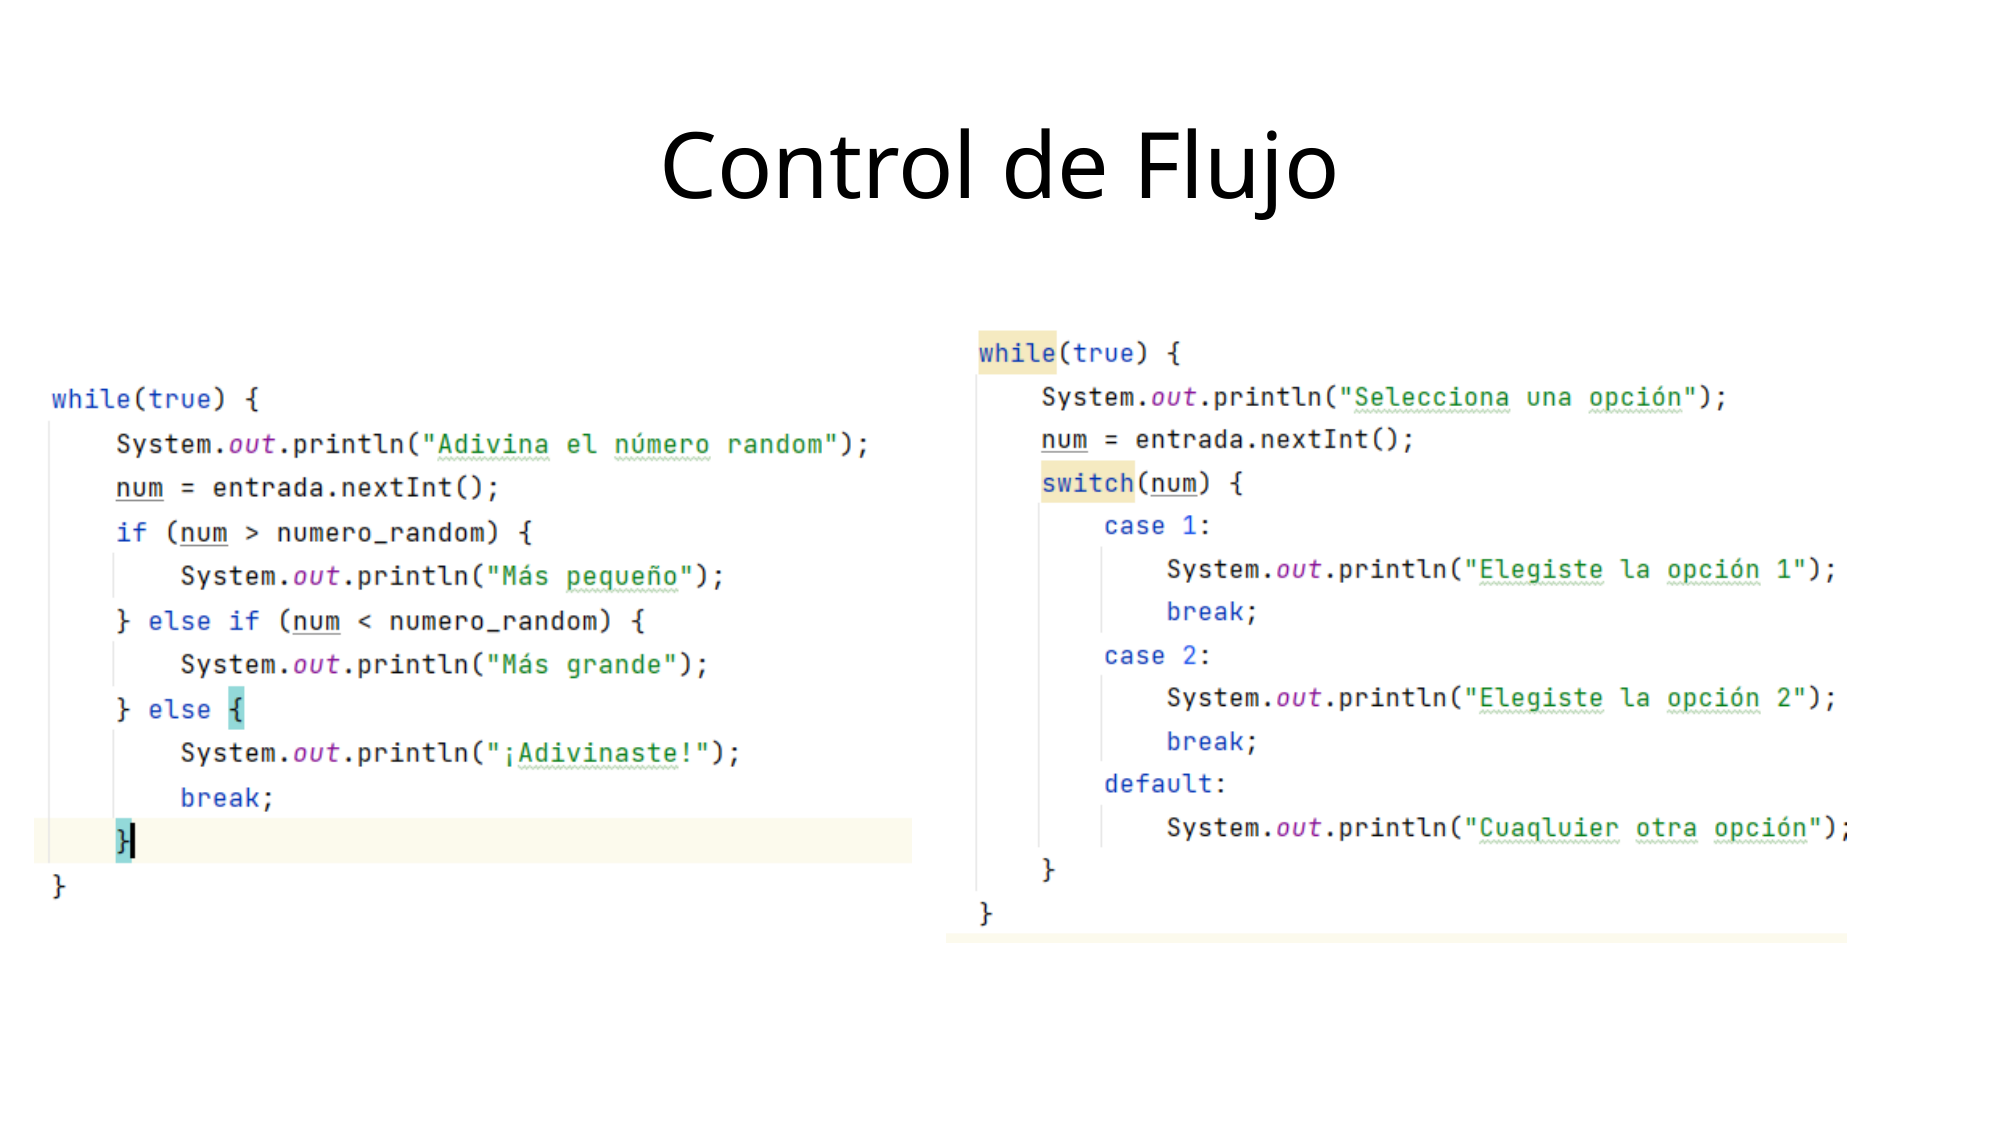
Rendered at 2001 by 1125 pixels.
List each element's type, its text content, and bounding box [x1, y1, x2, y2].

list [34, 381, 912, 910]
picture [946, 323, 1847, 943]
title Control de Flujo [137, 59, 1863, 278]
